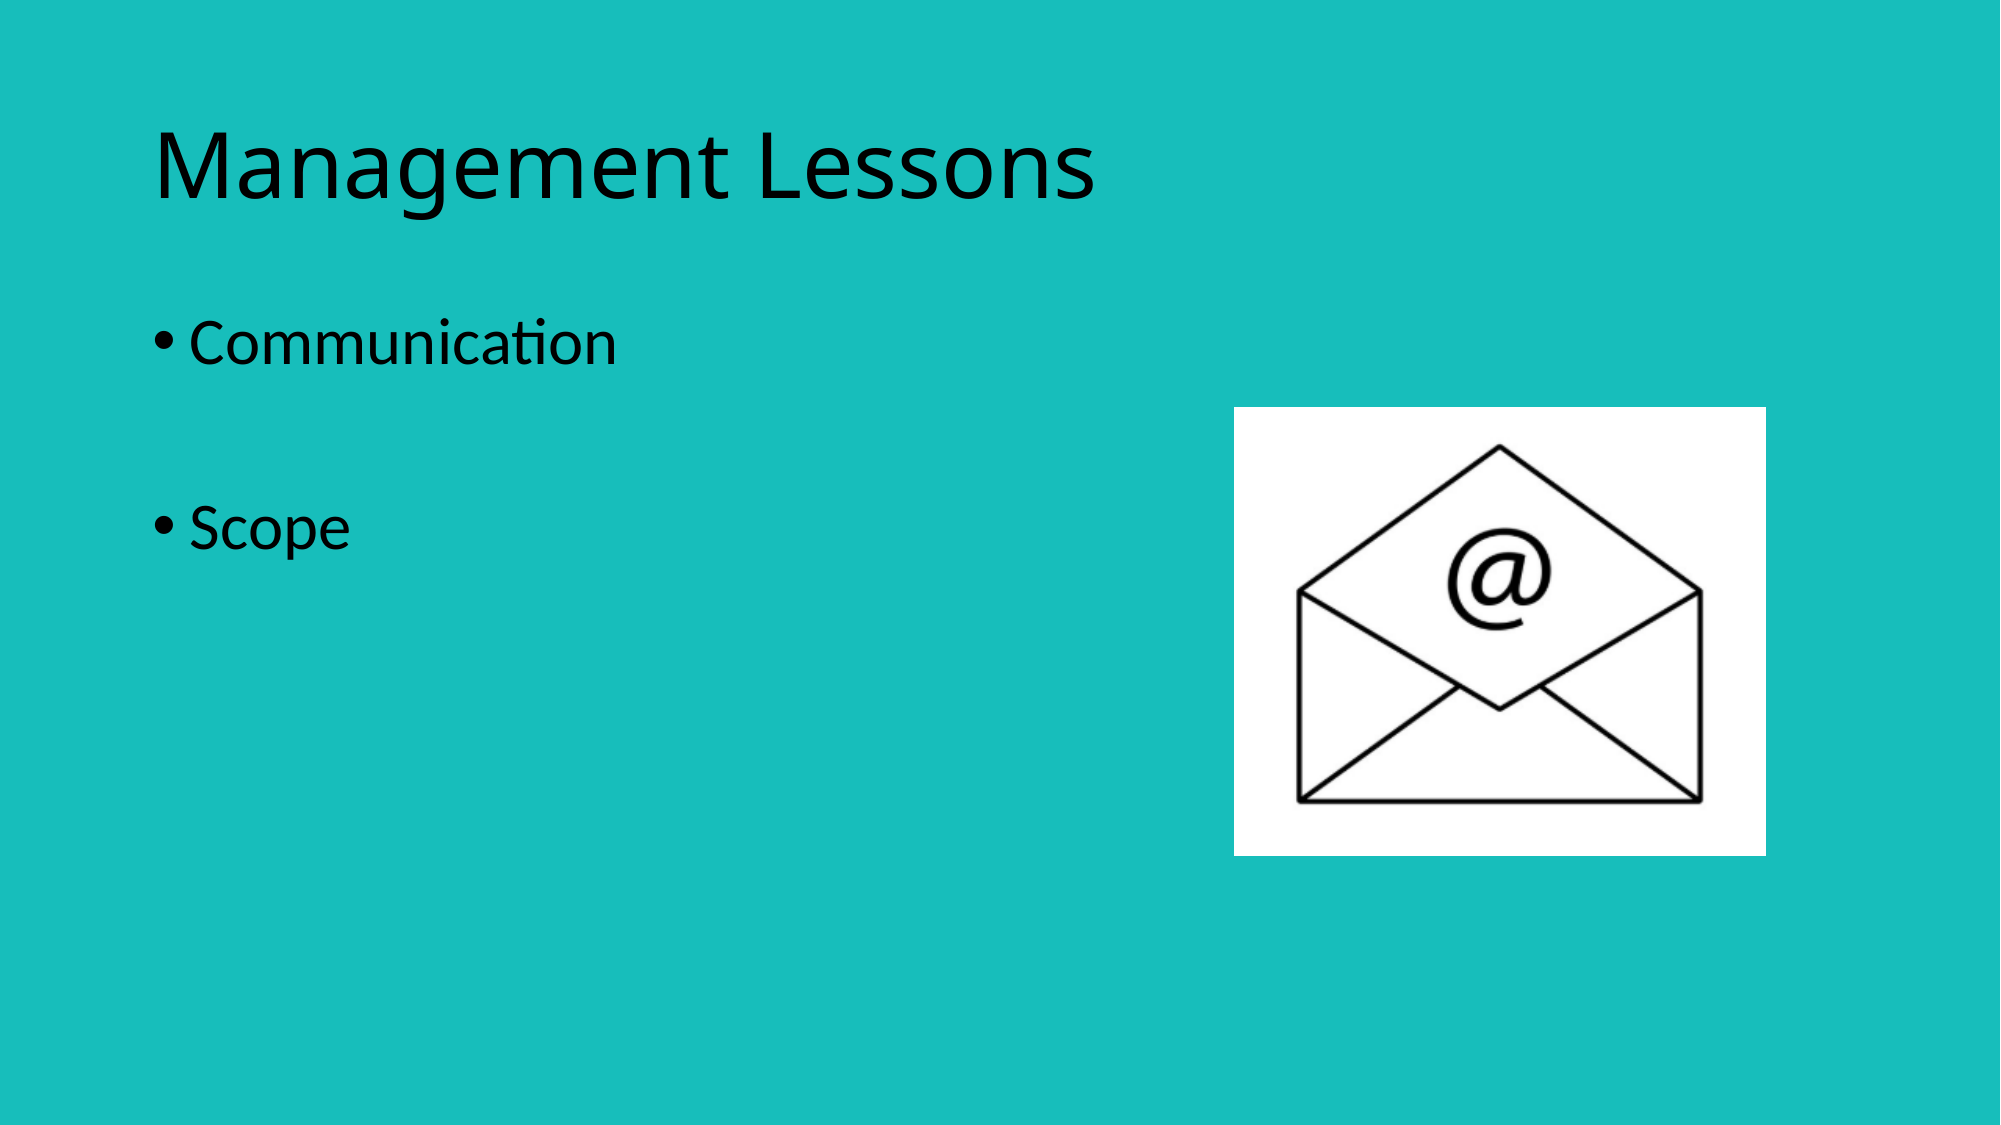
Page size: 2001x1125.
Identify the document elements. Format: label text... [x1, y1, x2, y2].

picture [1234, 407, 1766, 856]
title Management Lessons [137, 59, 1863, 278]
list Communication Scope [137, 299, 1863, 1014]
